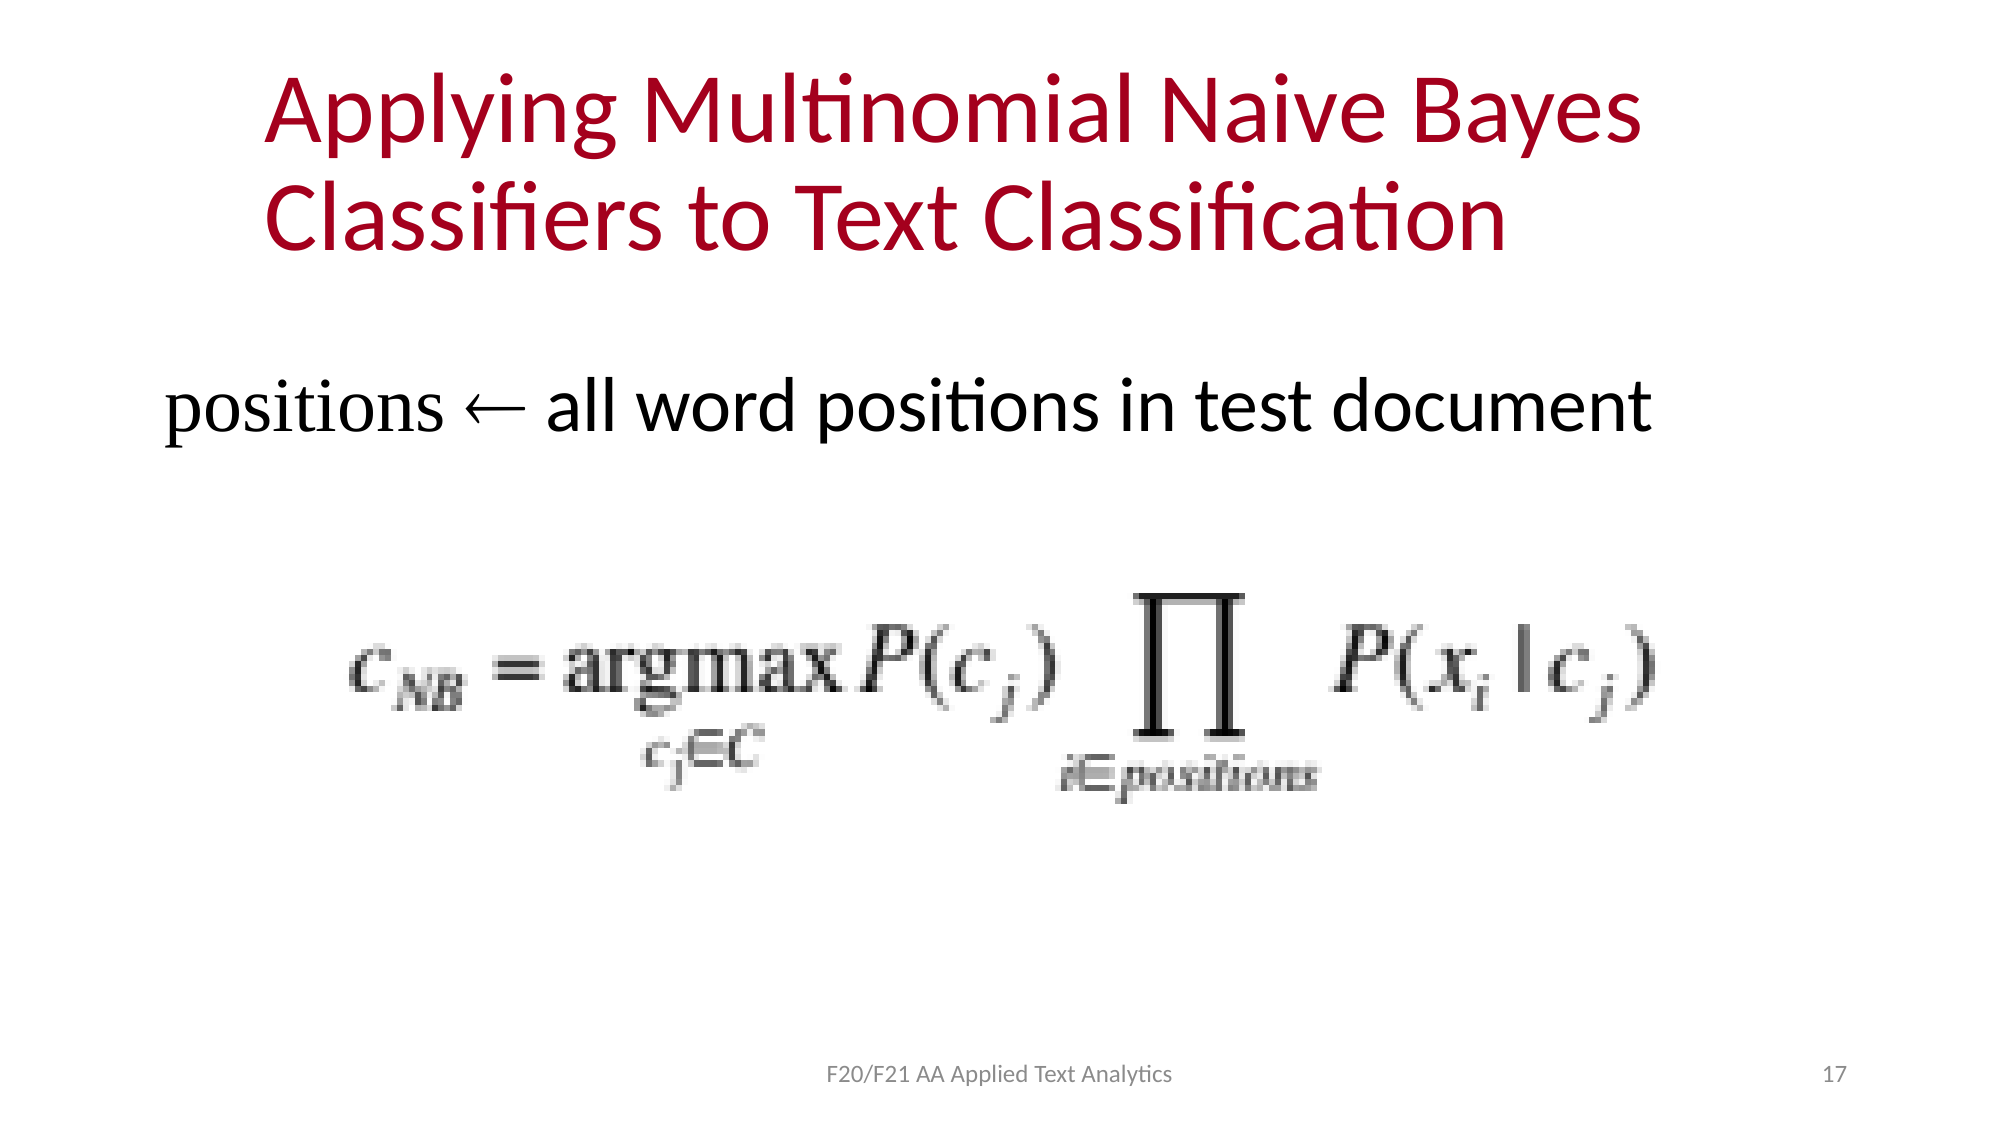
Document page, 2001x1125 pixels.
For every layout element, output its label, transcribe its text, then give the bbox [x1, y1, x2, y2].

text_box positions  all word positions in test document [149, 345, 1817, 548]
footer F20/F21 AA Applied Text Analytics [662, 1042, 1338, 1103]
slide_number 17 [1412, 1042, 1863, 1103]
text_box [338, 575, 1662, 817]
title Applying Multinomial Naive Bayes Classifiers to Text Classification [249, 83, 1967, 246]
